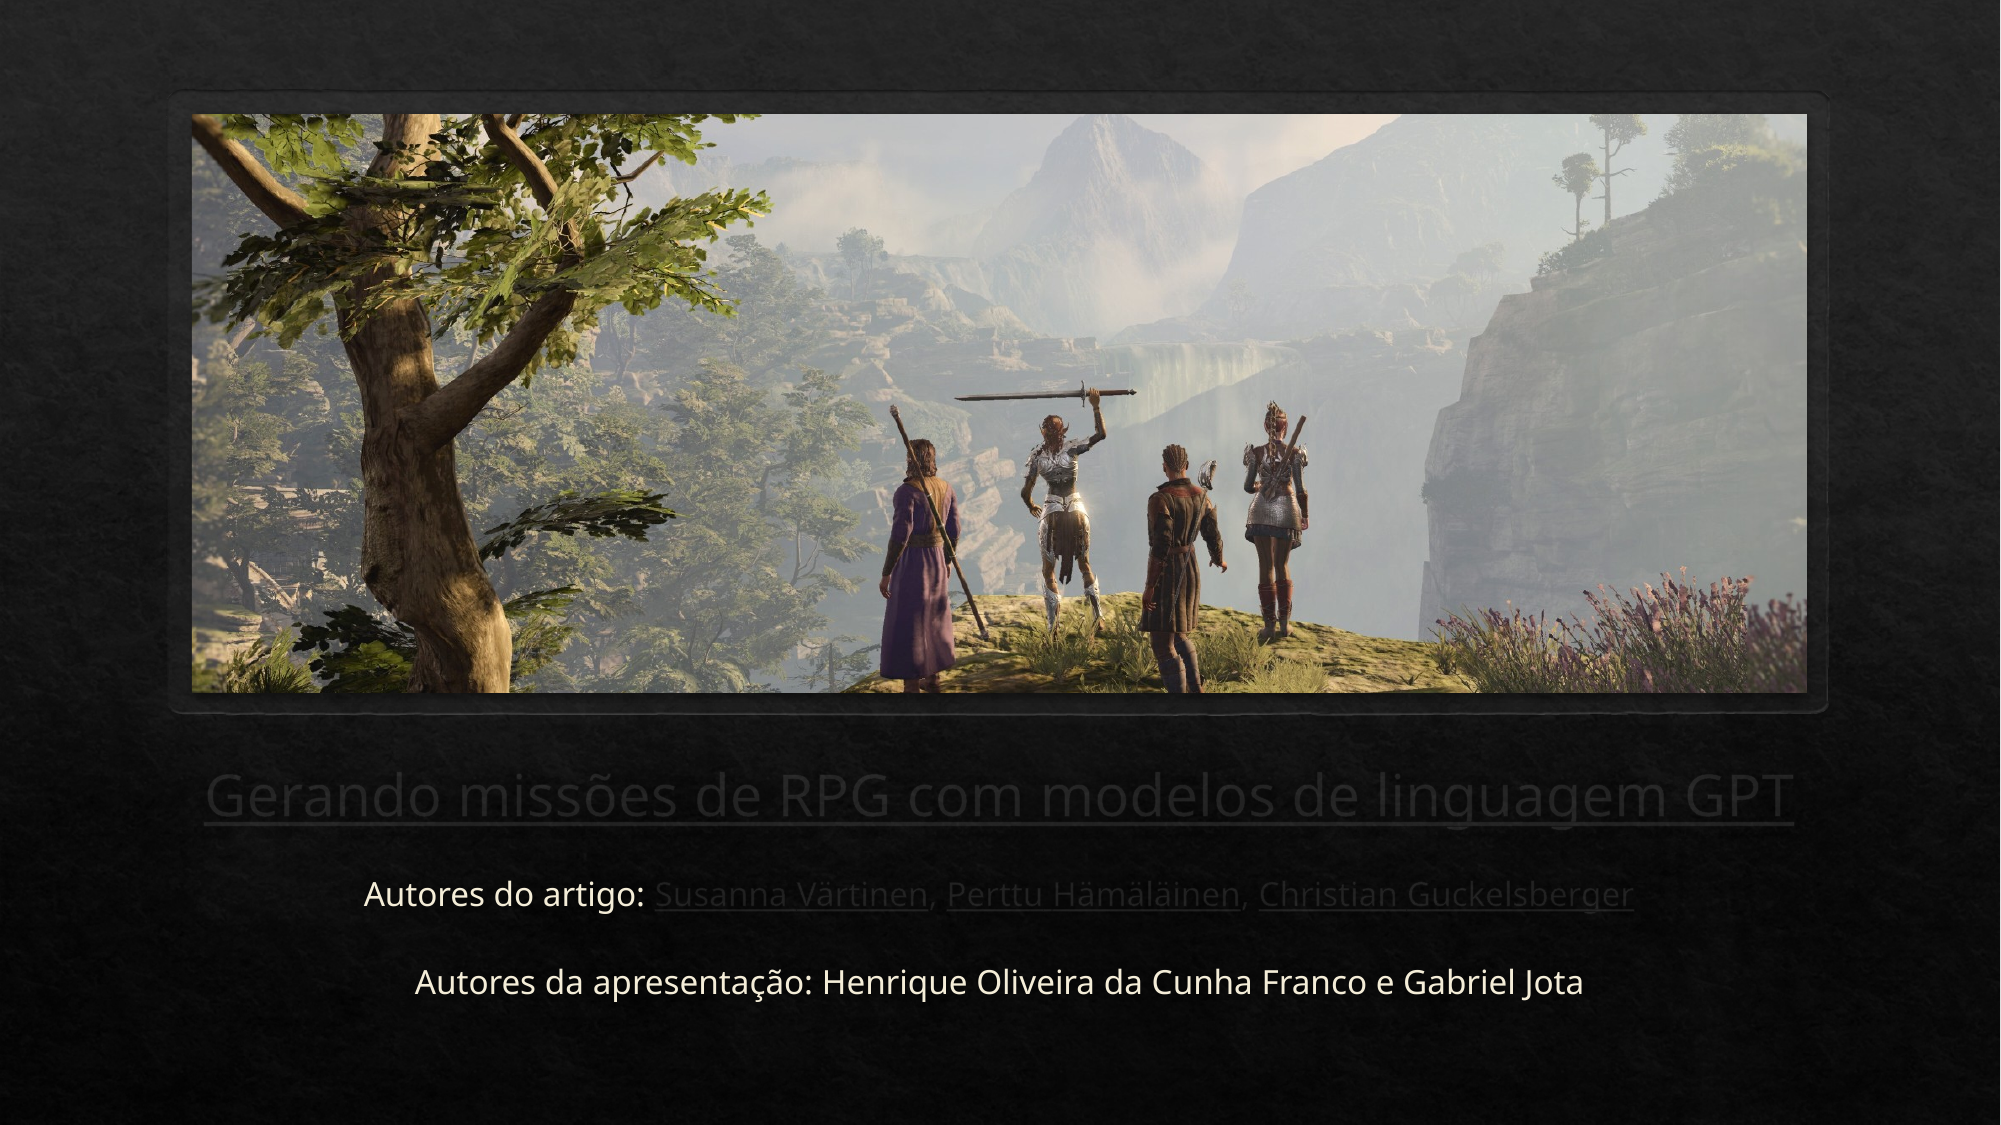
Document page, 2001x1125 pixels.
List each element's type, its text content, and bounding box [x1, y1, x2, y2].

text_box Autores da apresentação: Henrique Oliveira da Cunha Franco e Gabriel Jota [151, 949, 1850, 1040]
title Gerando missões de RPG com modelos de linguagem GPT [149, 748, 1849, 838]
picture [166, 89, 1830, 716]
list Autores do artigo: Susanna Värtinen, Perttu Hämäläinen, Christian Guckelsberger [149, 860, 1849, 948]
